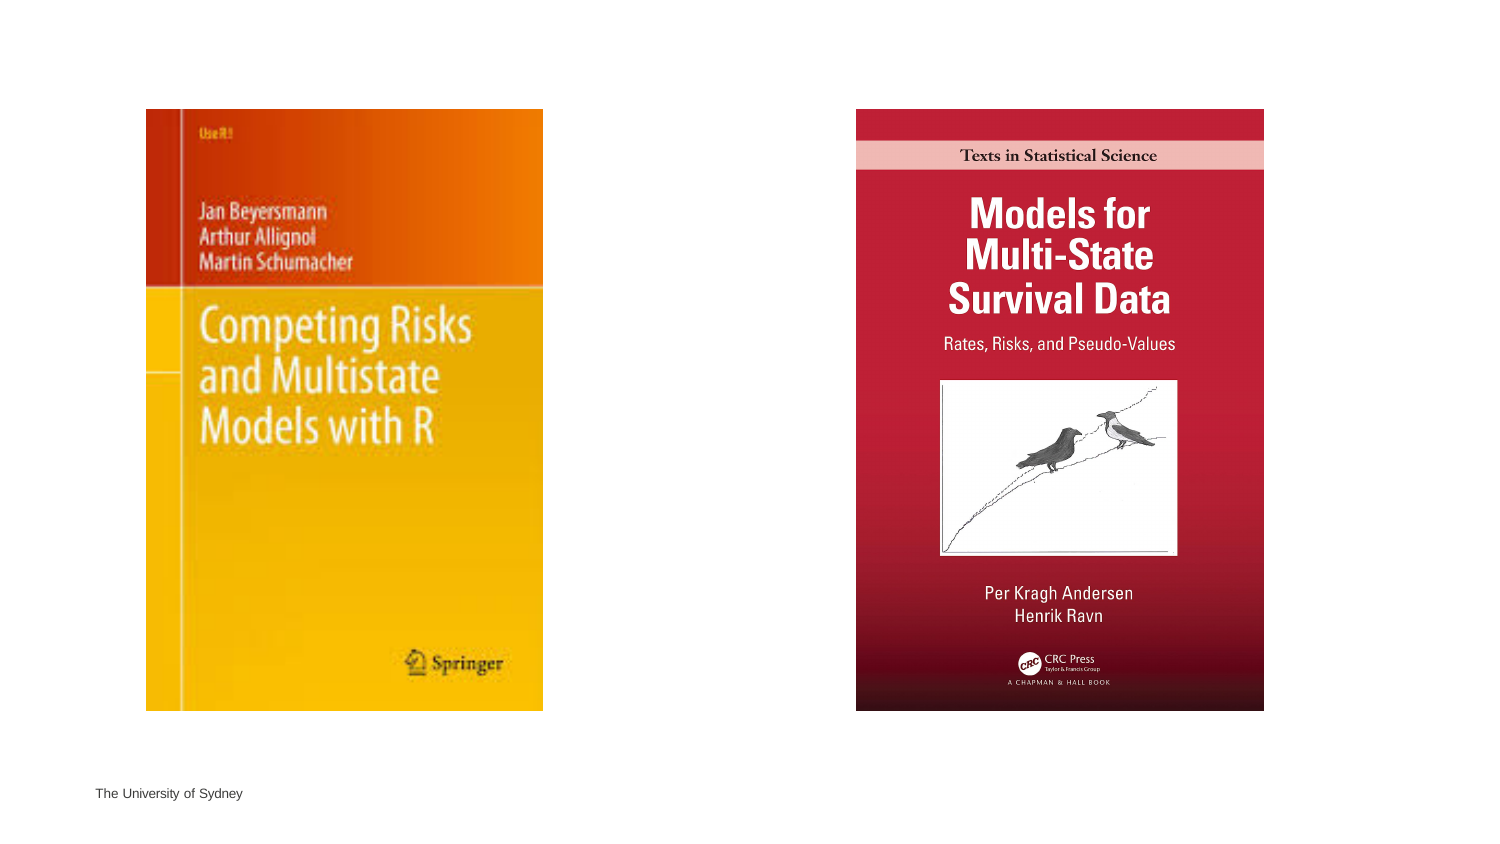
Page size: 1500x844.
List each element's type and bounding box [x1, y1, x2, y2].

picture [146, 108, 543, 712]
picture [855, 108, 1265, 712]
